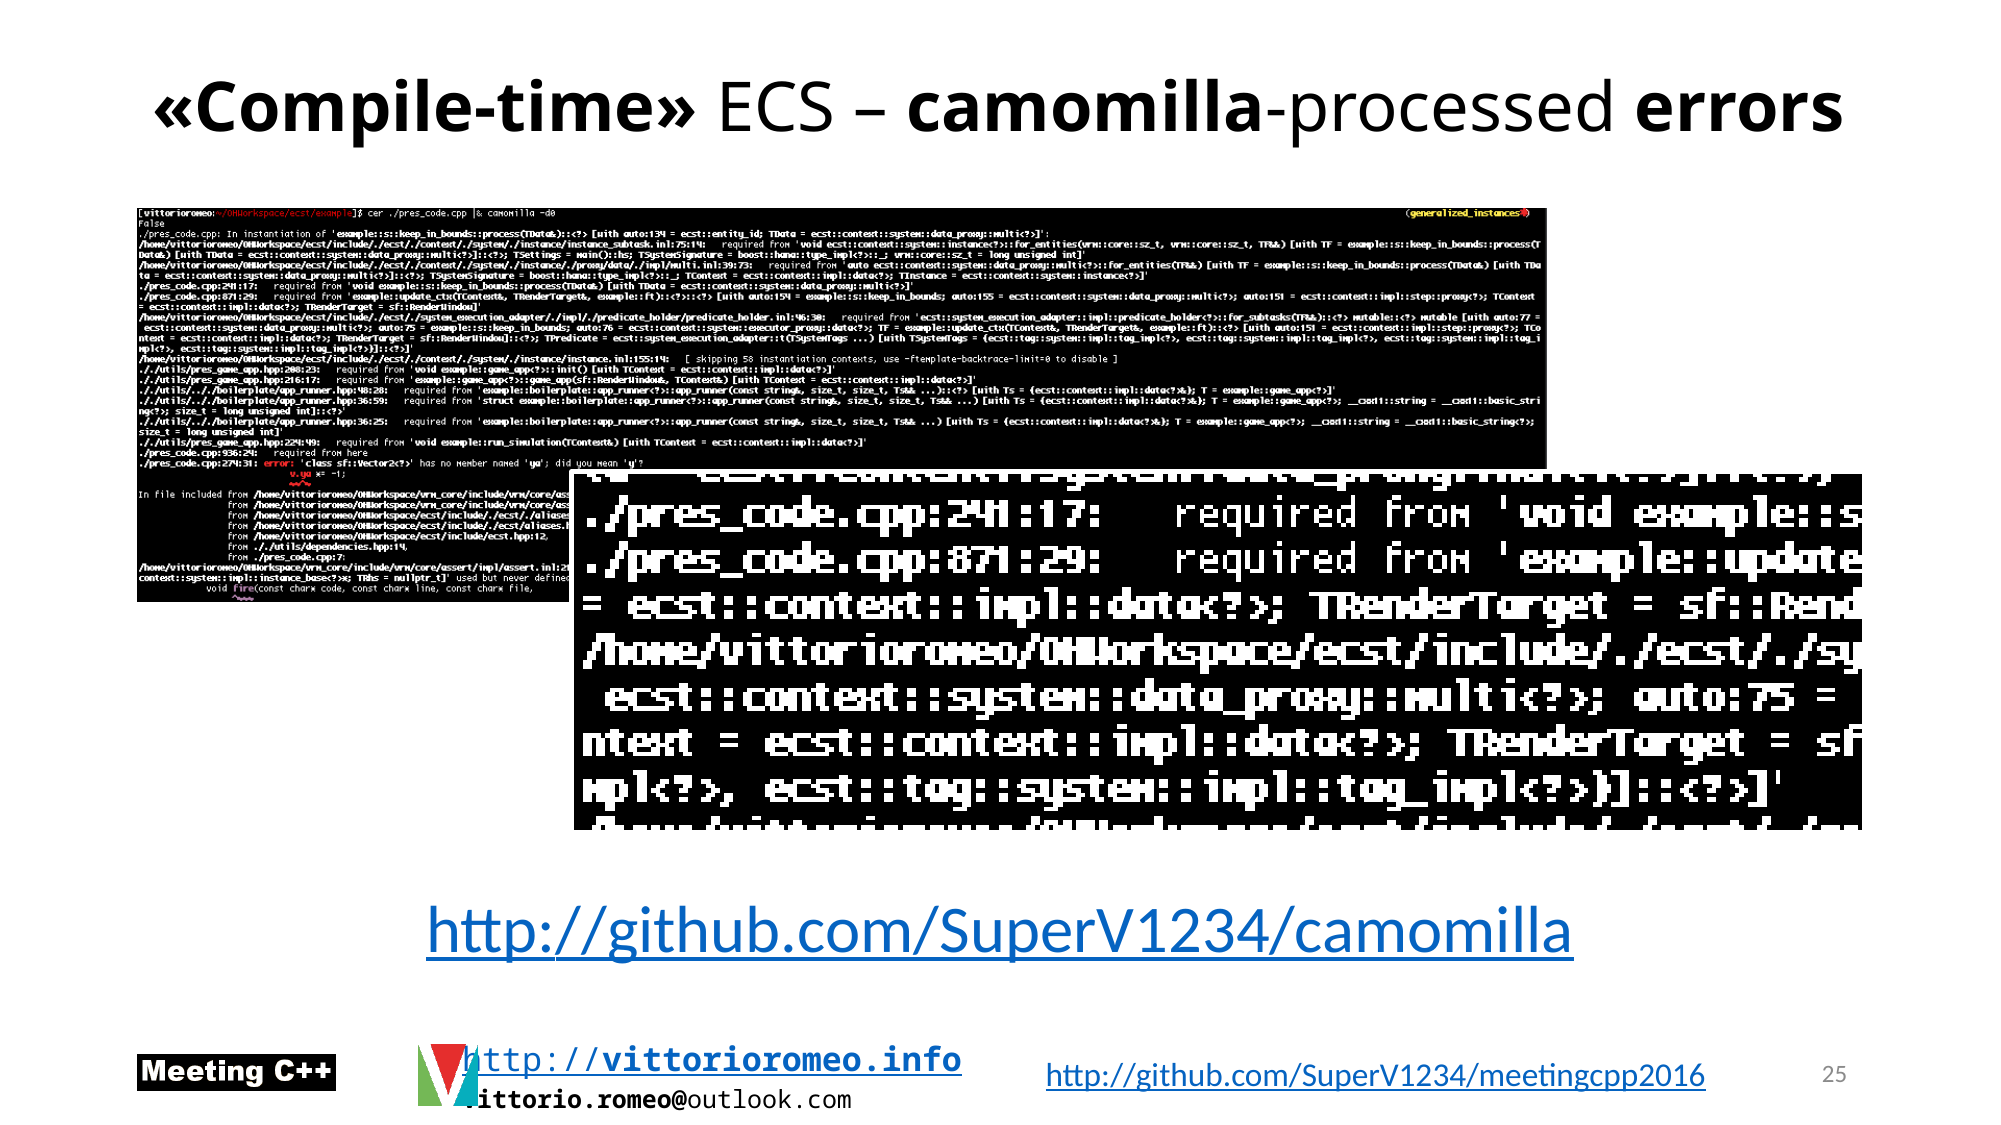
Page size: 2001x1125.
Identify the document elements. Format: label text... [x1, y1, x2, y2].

text_box http://github.com/SuperV1234/camomilla [240, 878, 1760, 974]
picture [137, 208, 1863, 830]
slide_number 25 [1793, 1042, 1863, 1103]
picture [418, 1044, 478, 1106]
picture [137, 1054, 336, 1091]
title «Compile-time» ECS – camomilla-processed errors [137, 59, 1863, 159]
